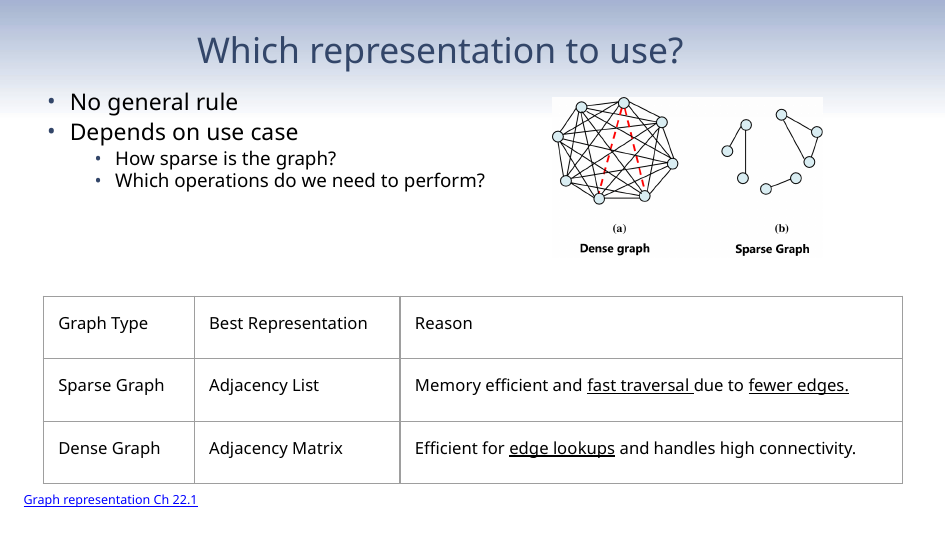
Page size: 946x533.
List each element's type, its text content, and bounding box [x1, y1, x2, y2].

picture [0, 0, 945, 258]
text_box Graph representation Ch 22.1 [21, 490, 206, 508]
title Which representation to use? [195, 25, 719, 82]
table_cell Adjacency List [195, 359, 399, 421]
table_cell Dense Graph [44, 422, 194, 483]
table_header Best Representation [195, 297, 399, 358]
table_header Reason [401, 297, 902, 358]
table_cell Adjacency Matrix [195, 422, 399, 483]
table_cell Sparse Graph [44, 359, 194, 421]
text_box No general rule Depends on use case How sparse is the graph? Which operations do we need to perform? [43, 82, 790, 192]
table_cell Memory efficient and fast traversal due to fewer edges. [401, 359, 902, 421]
table_header Graph Type [44, 297, 194, 358]
table_cell Efficient for edge lookups and handles high connectivity. [401, 422, 902, 483]
